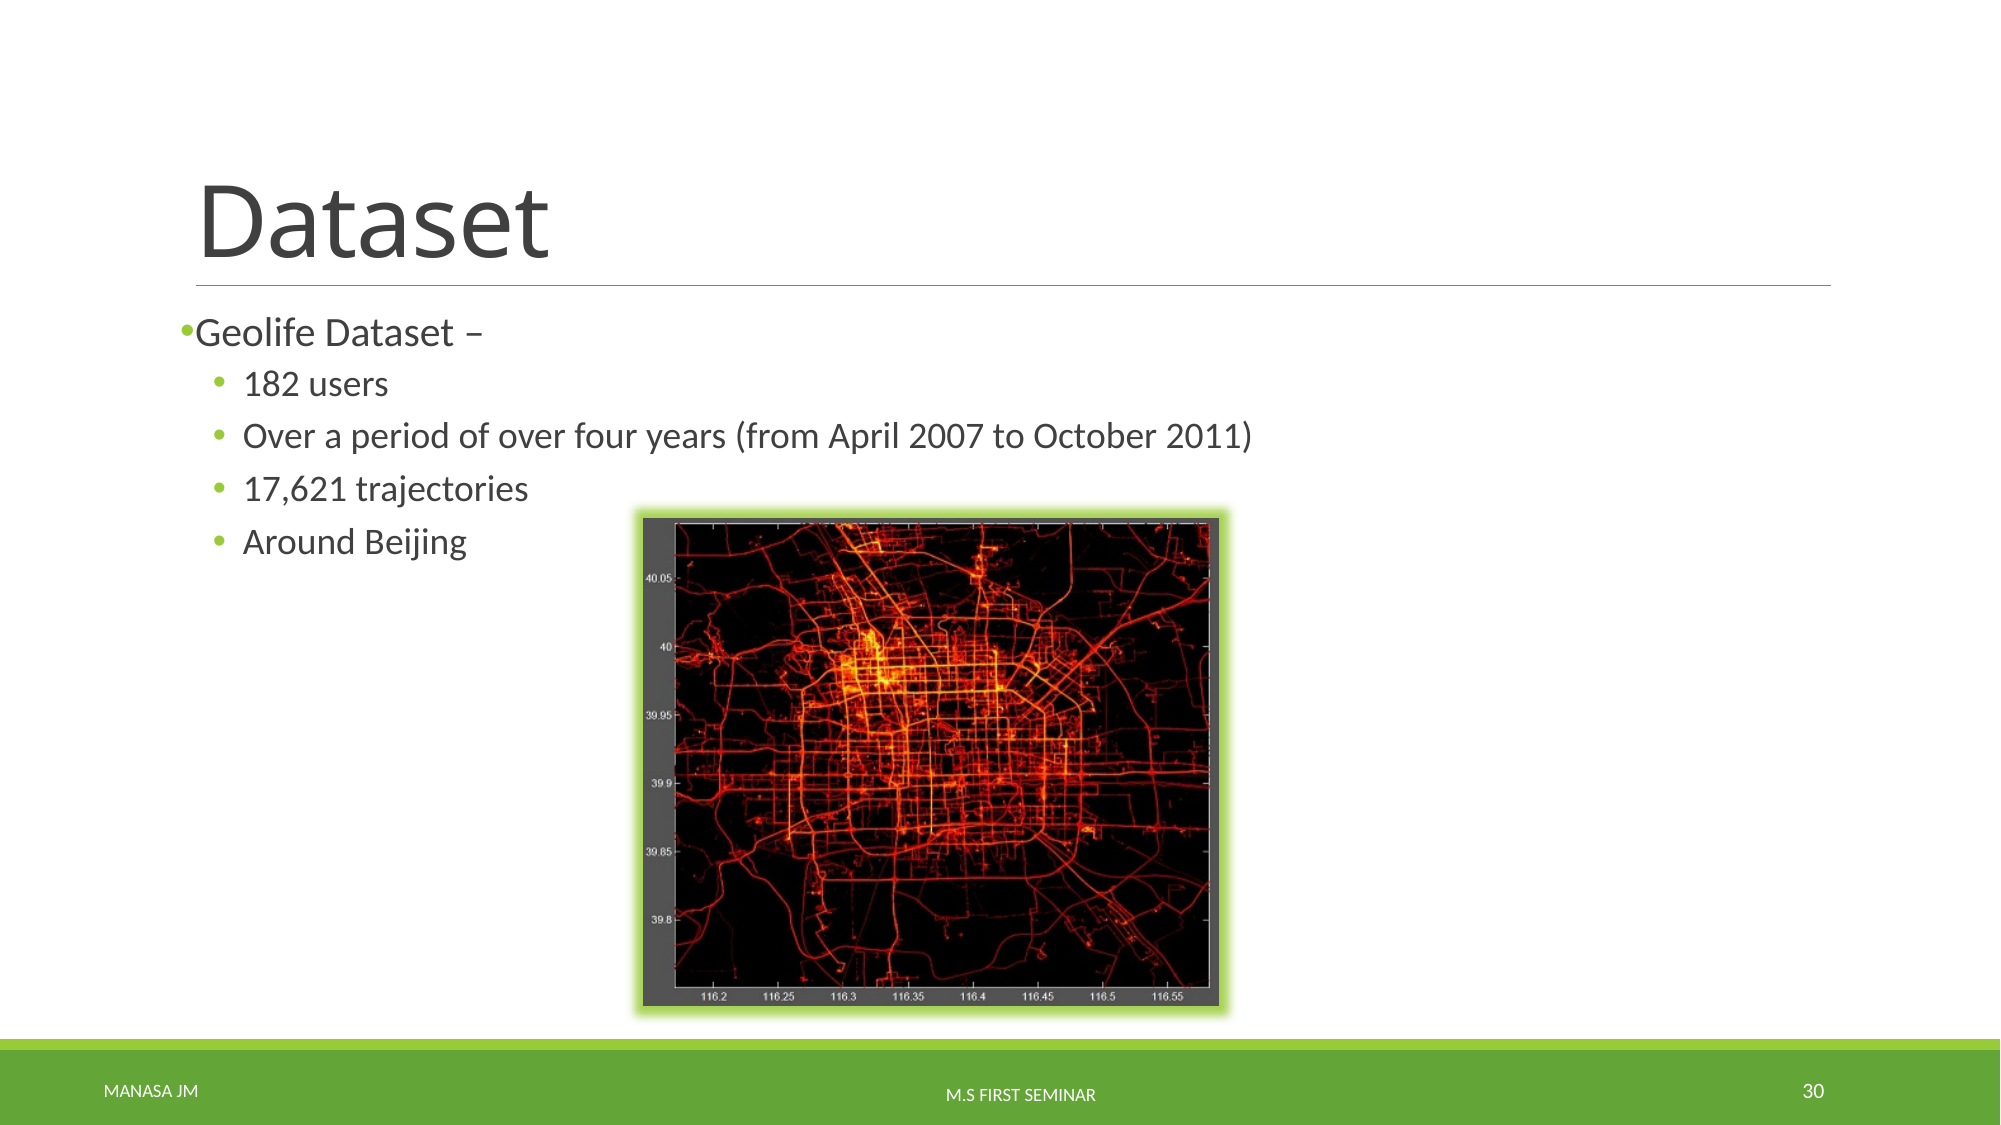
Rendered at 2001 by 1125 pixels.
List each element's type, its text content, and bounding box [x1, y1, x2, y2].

text_box M.S First Seminar [627, 1063, 1419, 1124]
slide_number 30 [1624, 1059, 1840, 1120]
title Dataset [180, 47, 1830, 285]
picture [643, 518, 1219, 1007]
footer Manasa Jm [0, 1059, 303, 1120]
list Geolife Dataset – 182 users Over a period of over four years (from April 2007 to October 2011) 17,621 trajectories Around Beijing [180, 302, 1830, 963]
